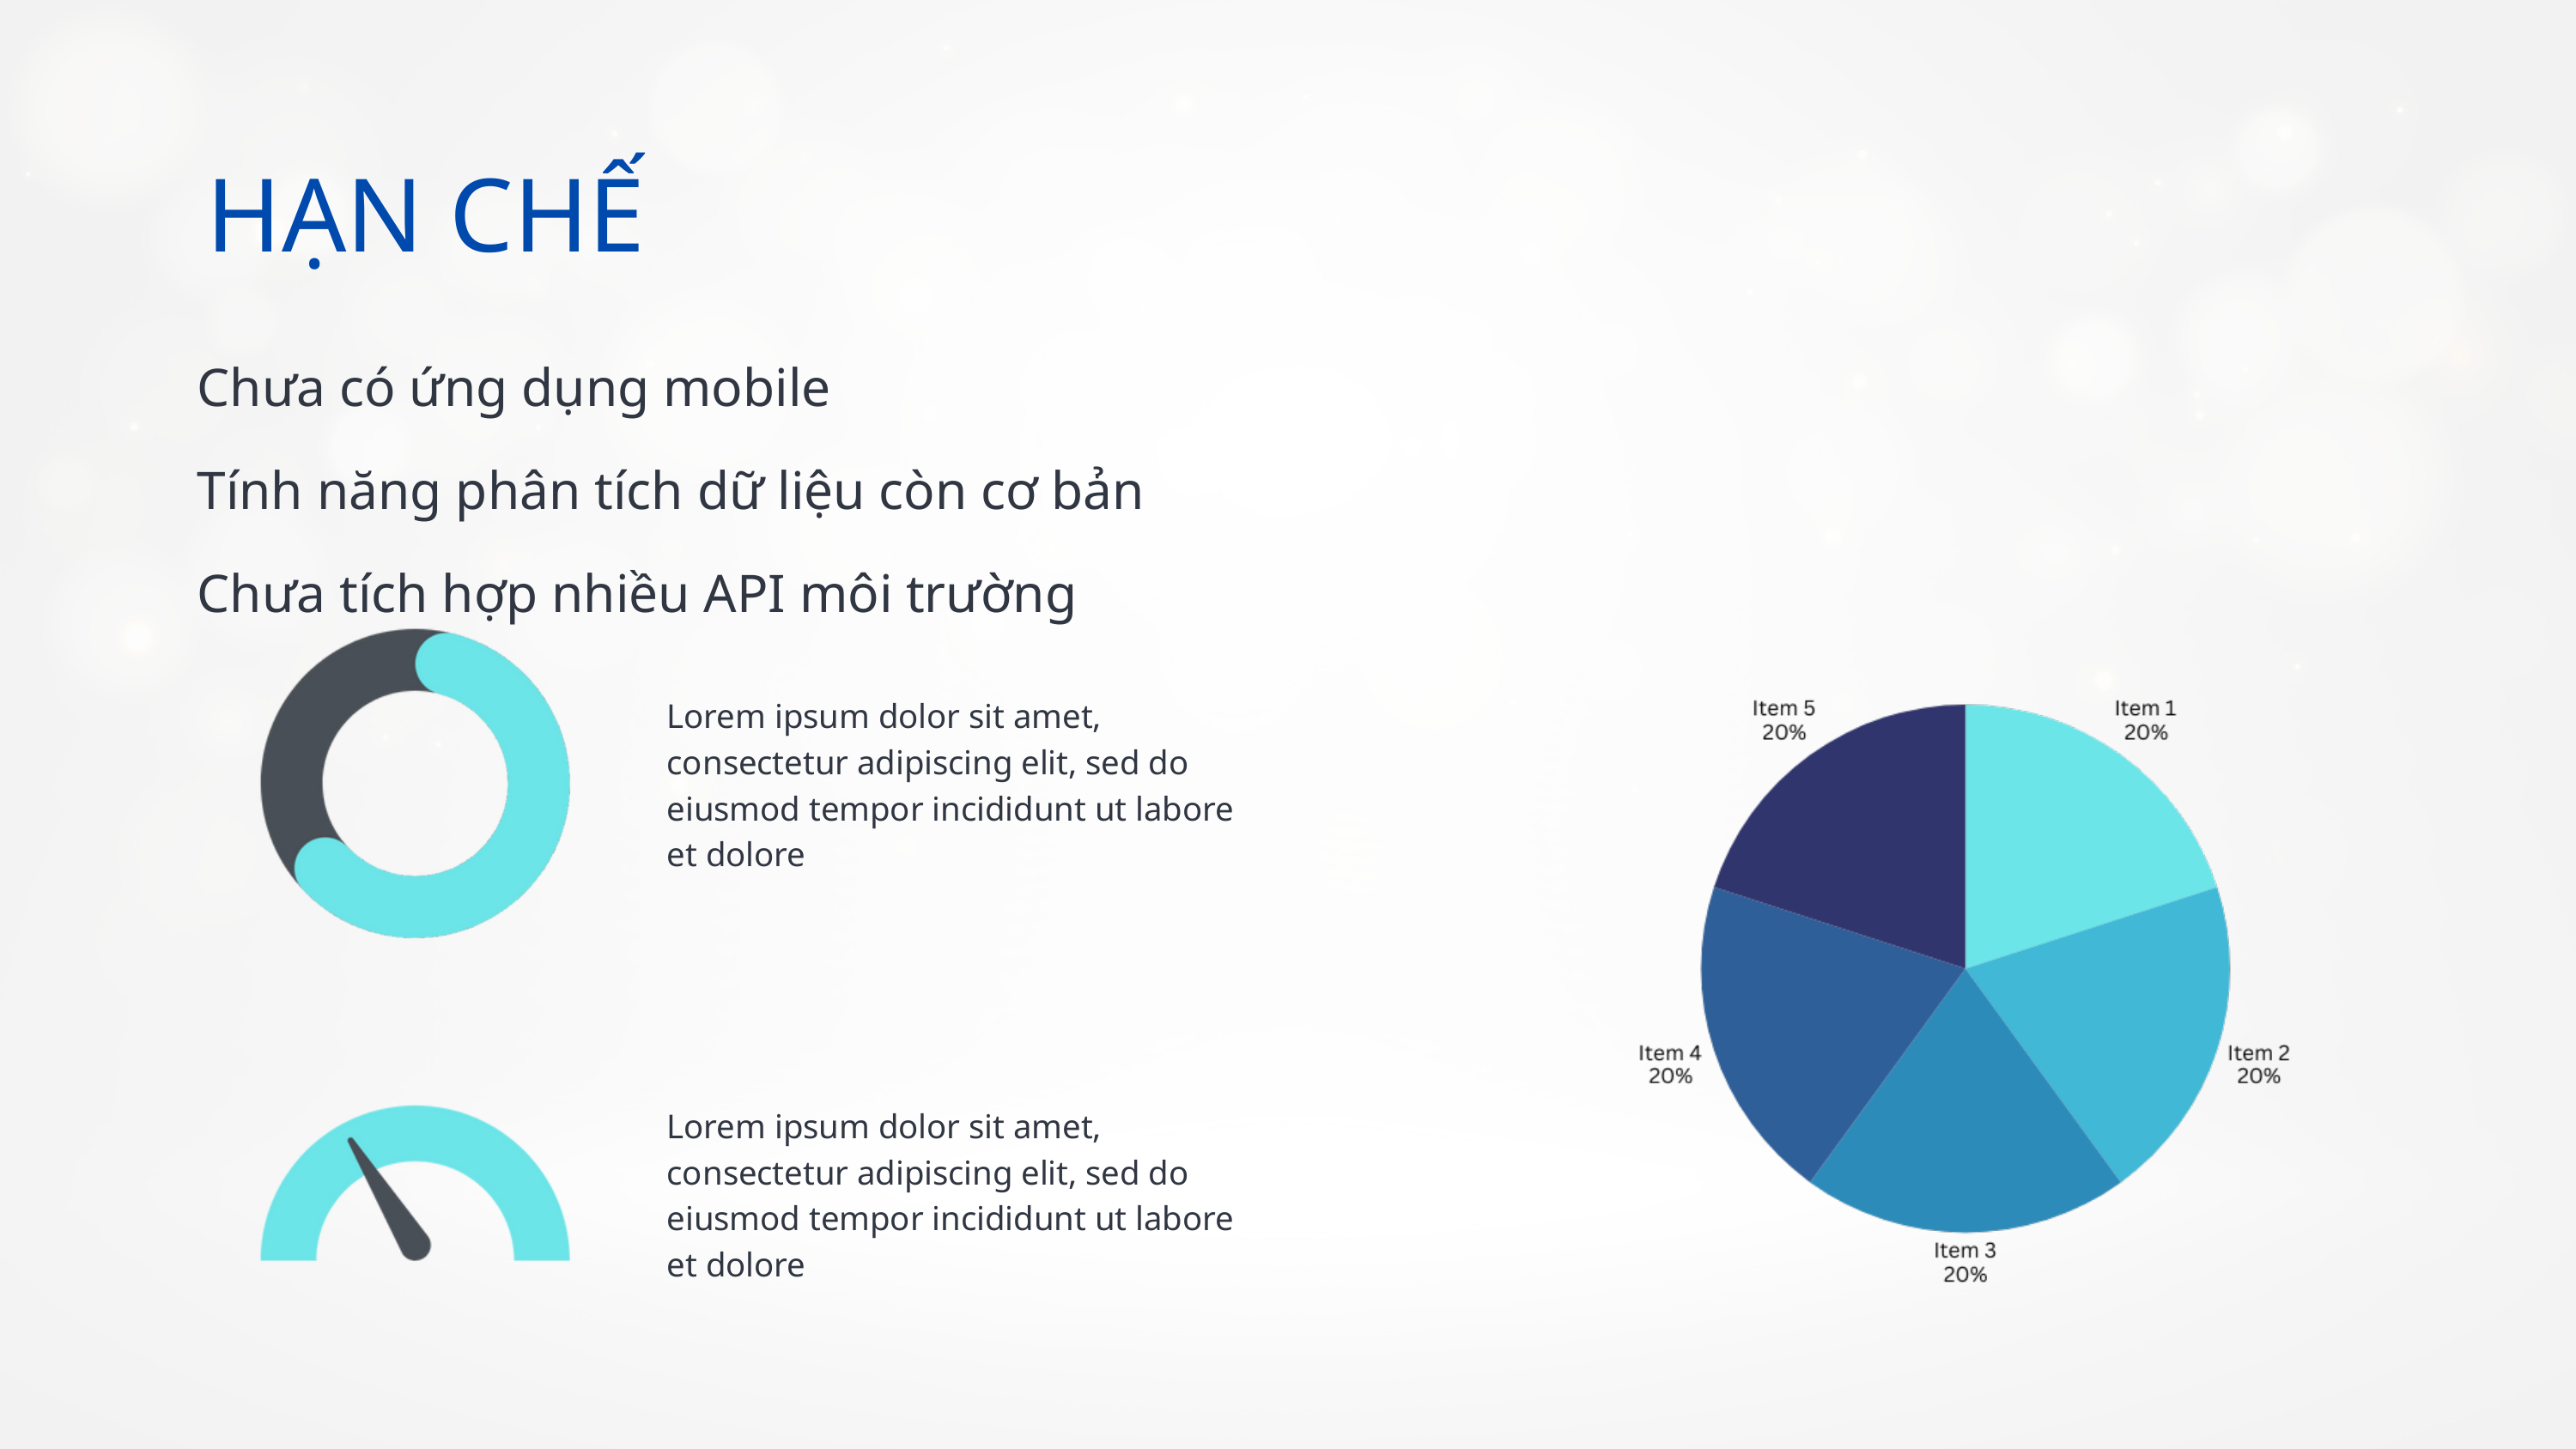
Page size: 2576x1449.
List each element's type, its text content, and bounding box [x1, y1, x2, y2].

text_box HẠN CHẾ [144, 130, 708, 272]
text_box [0, 0, 2576, 1449]
picture [1575, 628, 2355, 1369]
text_box Lorem ipsum dolor sit amet, consectetur adipiscing elit, sed do eiusmod tempor incididunt ut labore et dolore [666, 1099, 1248, 1284]
text_box Lorem ipsum dolor sit amet, consectetur adipiscing elit, sed do eiusmod tempor incididunt ut labore et dolore [666, 688, 1248, 874]
picture [229, 598, 601, 969]
text_box Chưa có ứng dụng mobile Tính năng phân tích dữ liệu còn cơ bản Chưa tích hợp nhiều API môi trường [197, 312, 1345, 623]
picture [229, 1075, 601, 1292]
